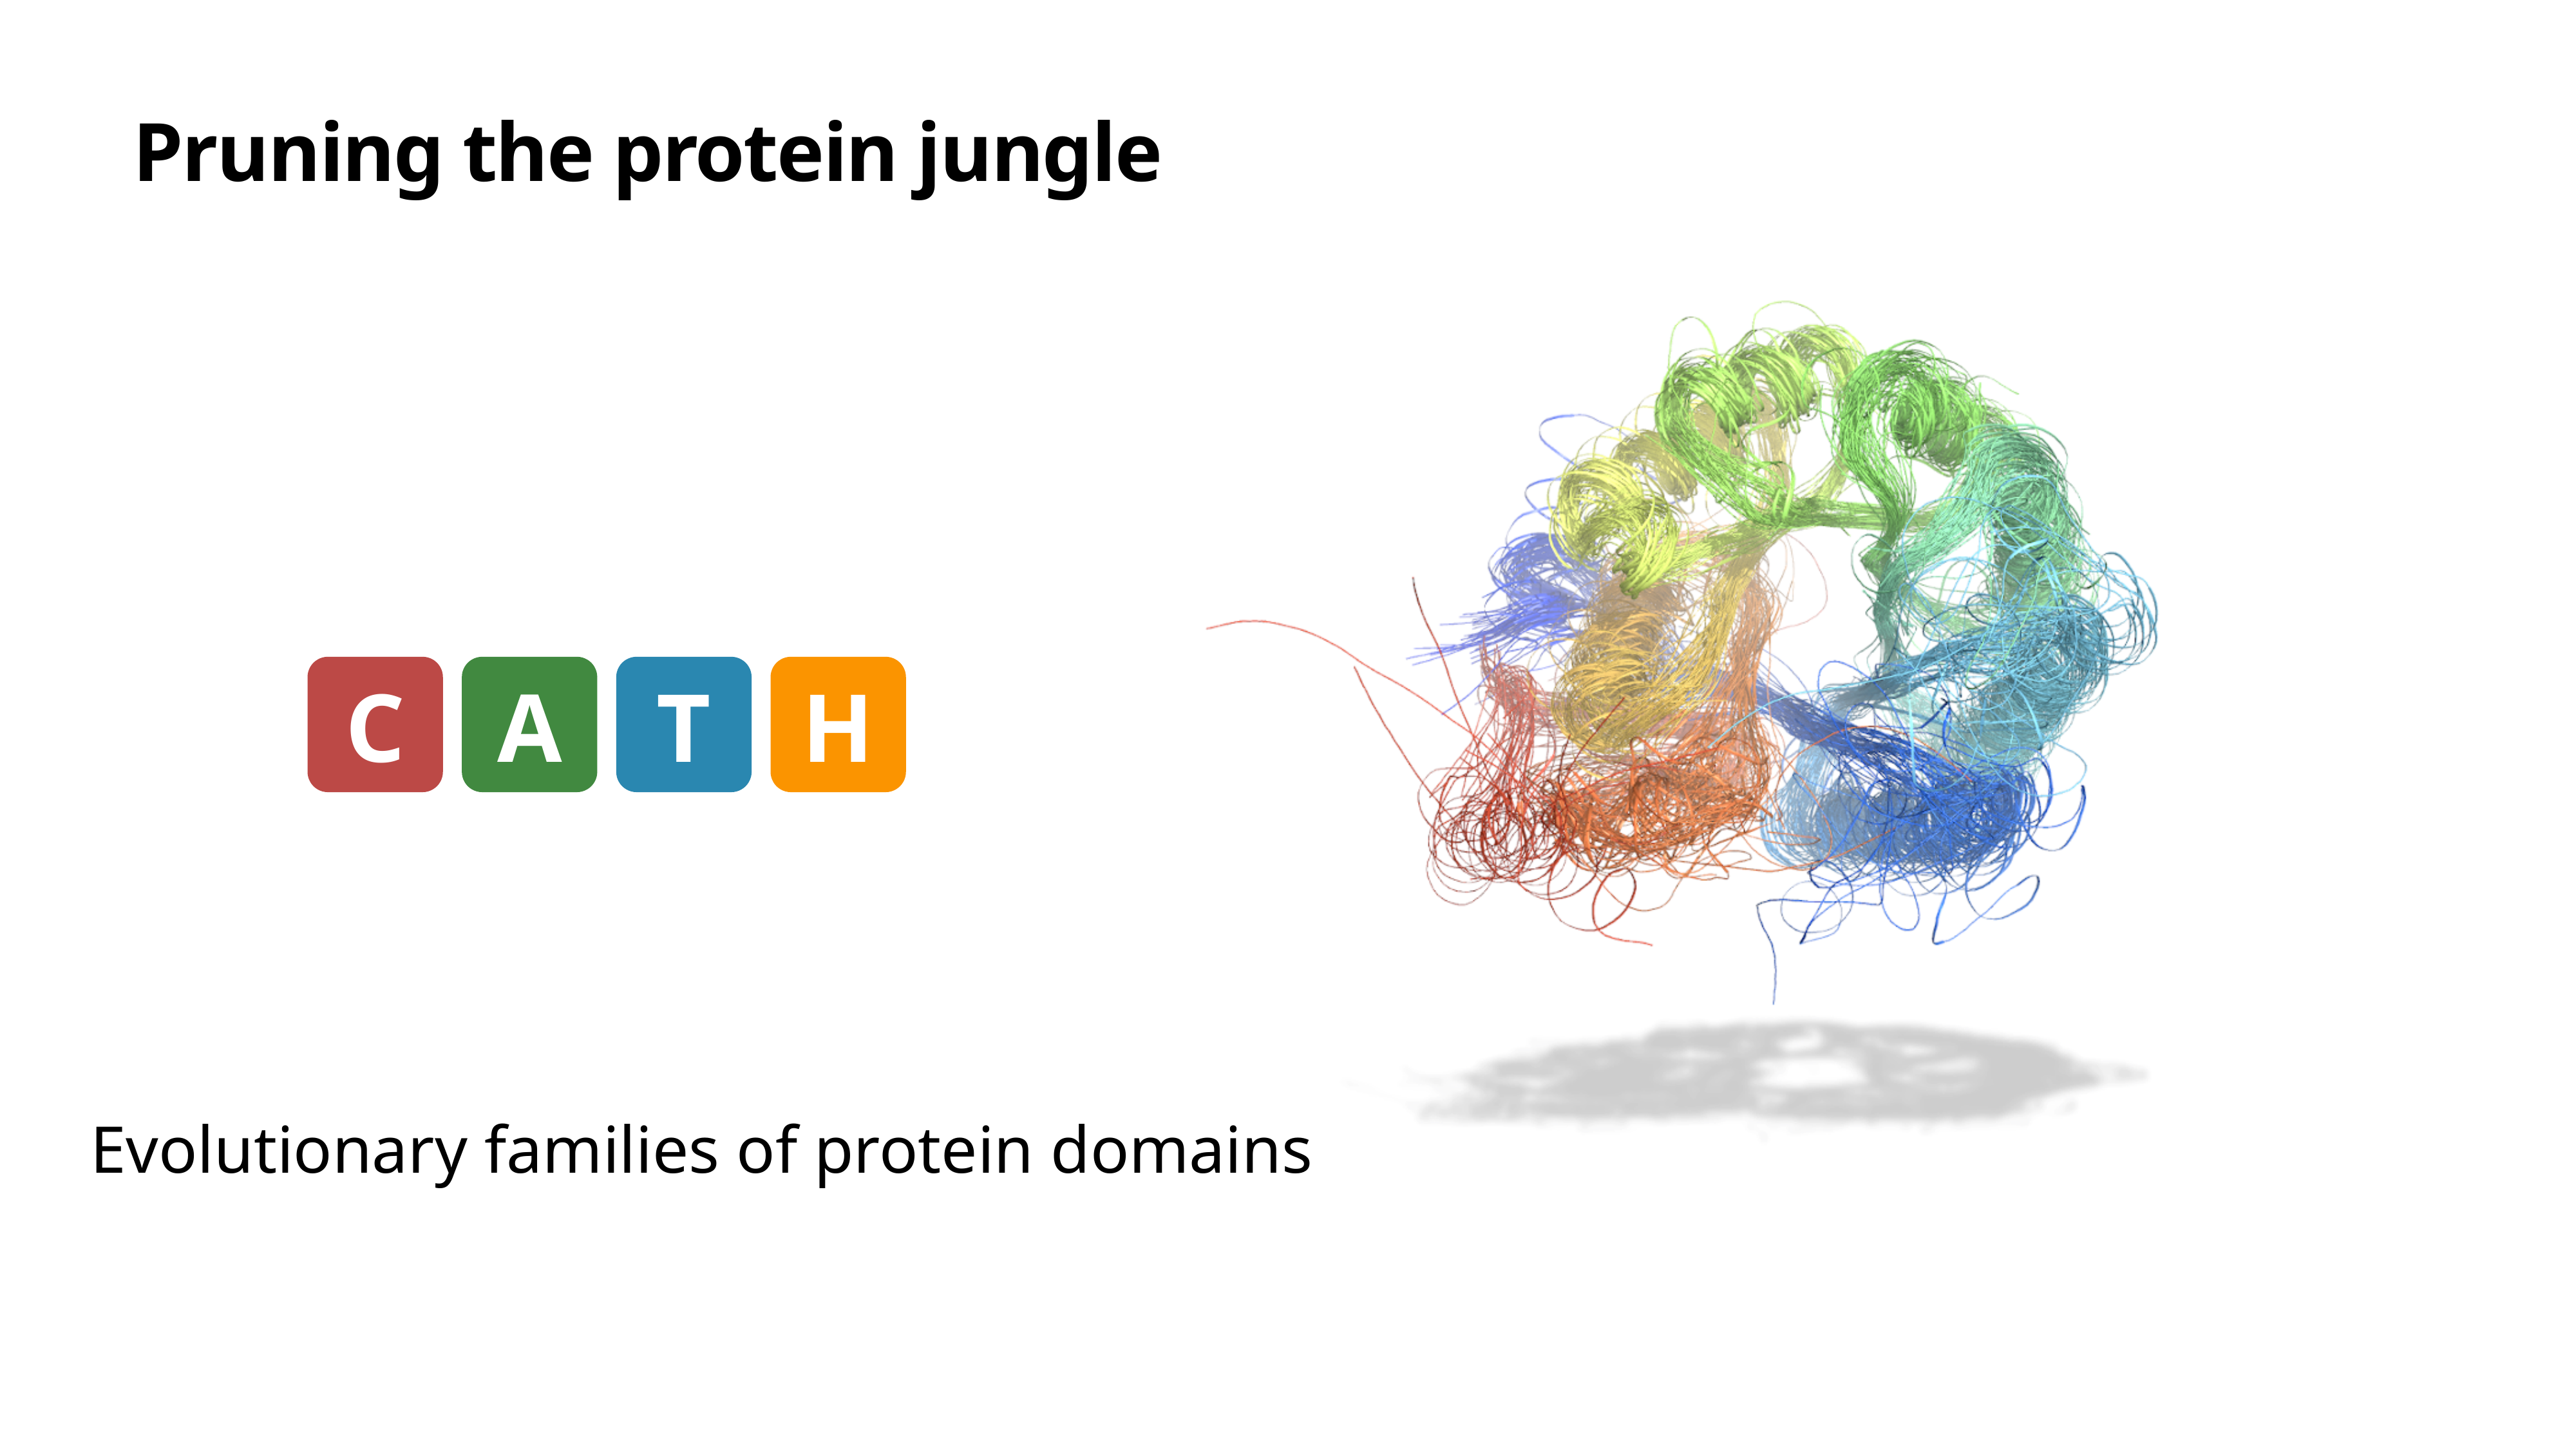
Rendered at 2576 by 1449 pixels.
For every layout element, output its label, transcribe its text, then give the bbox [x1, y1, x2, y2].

text_box Pruning the protein jungle [127, 114, 2449, 204]
picture [82, 204, 2519, 1449]
